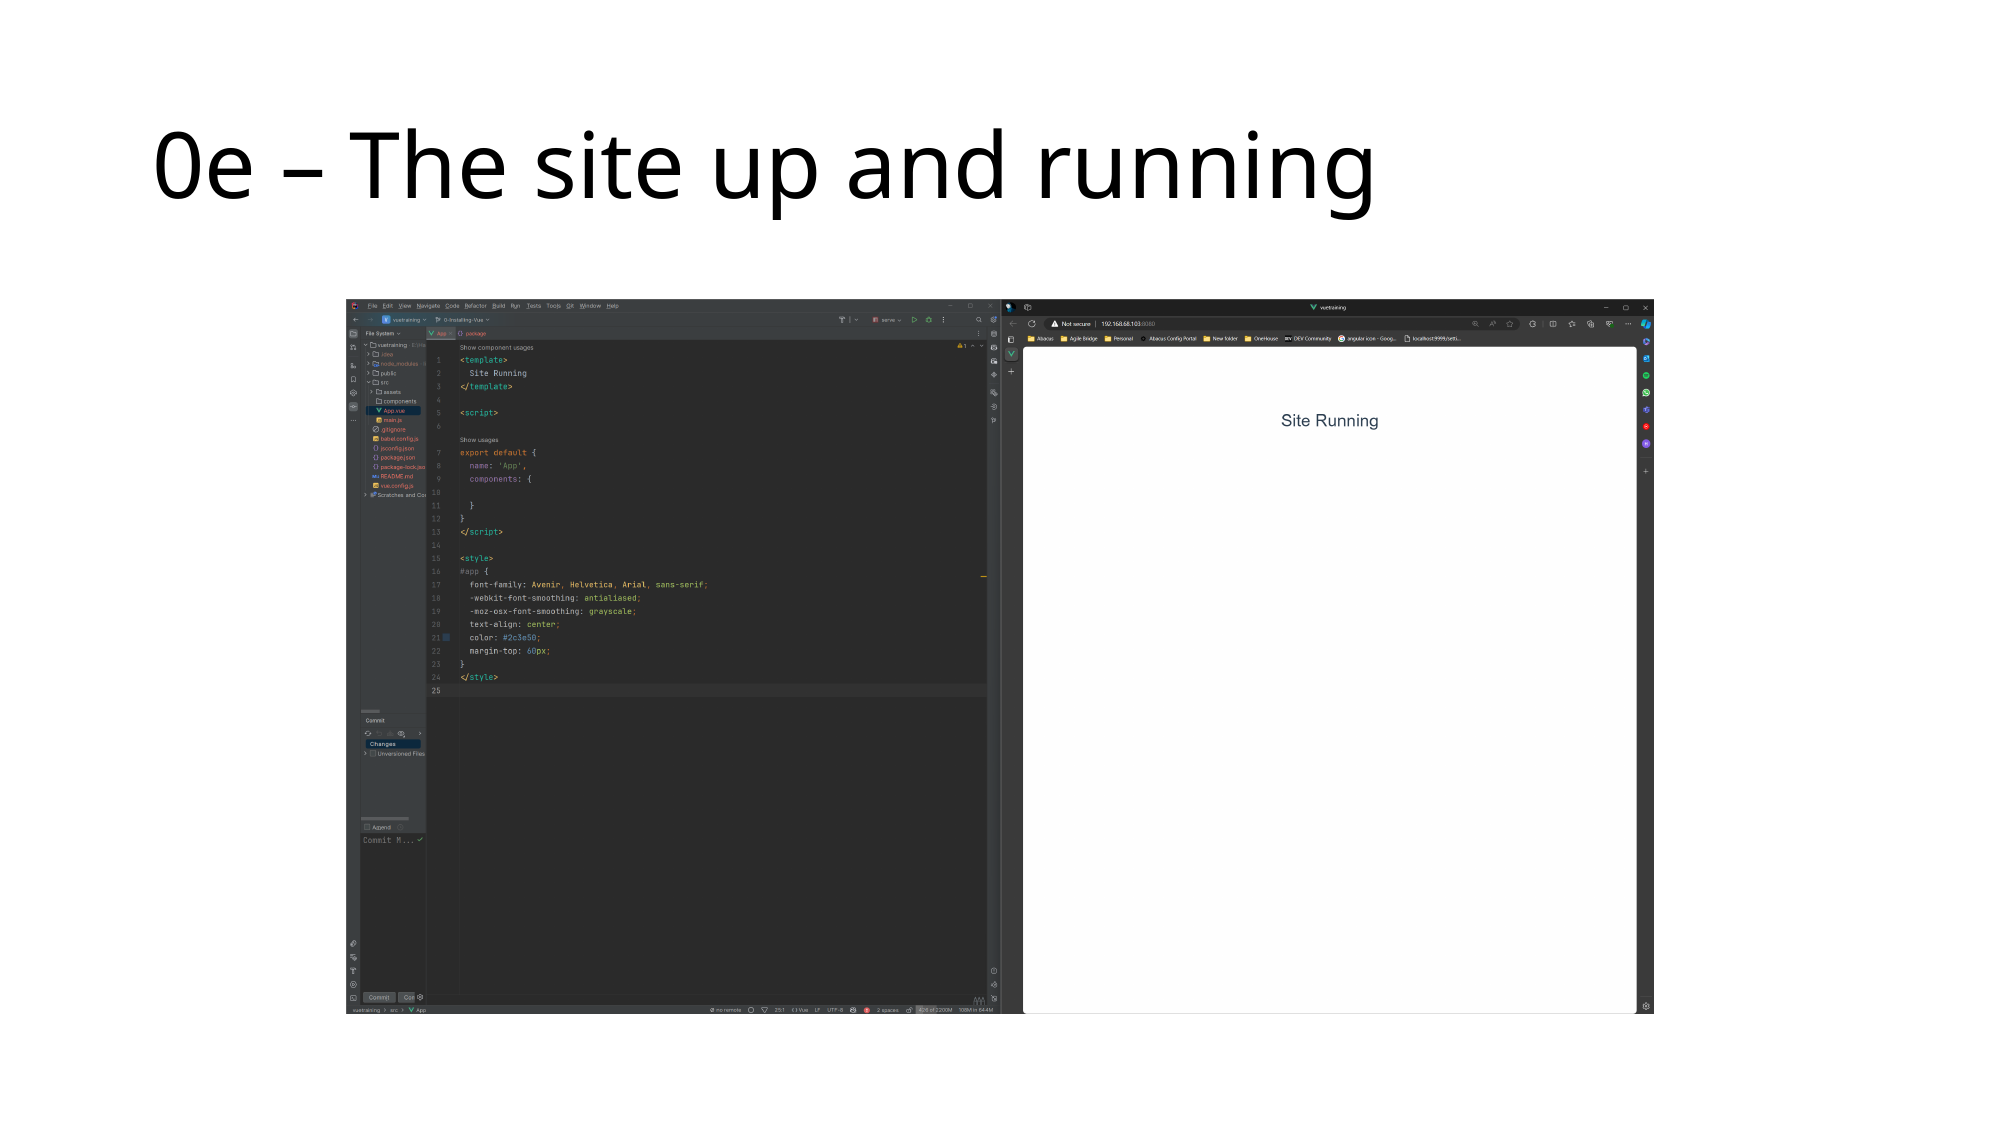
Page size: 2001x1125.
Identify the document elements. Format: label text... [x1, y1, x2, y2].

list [346, 298, 1654, 1014]
title 0e – The site up and running [137, 59, 1863, 278]
